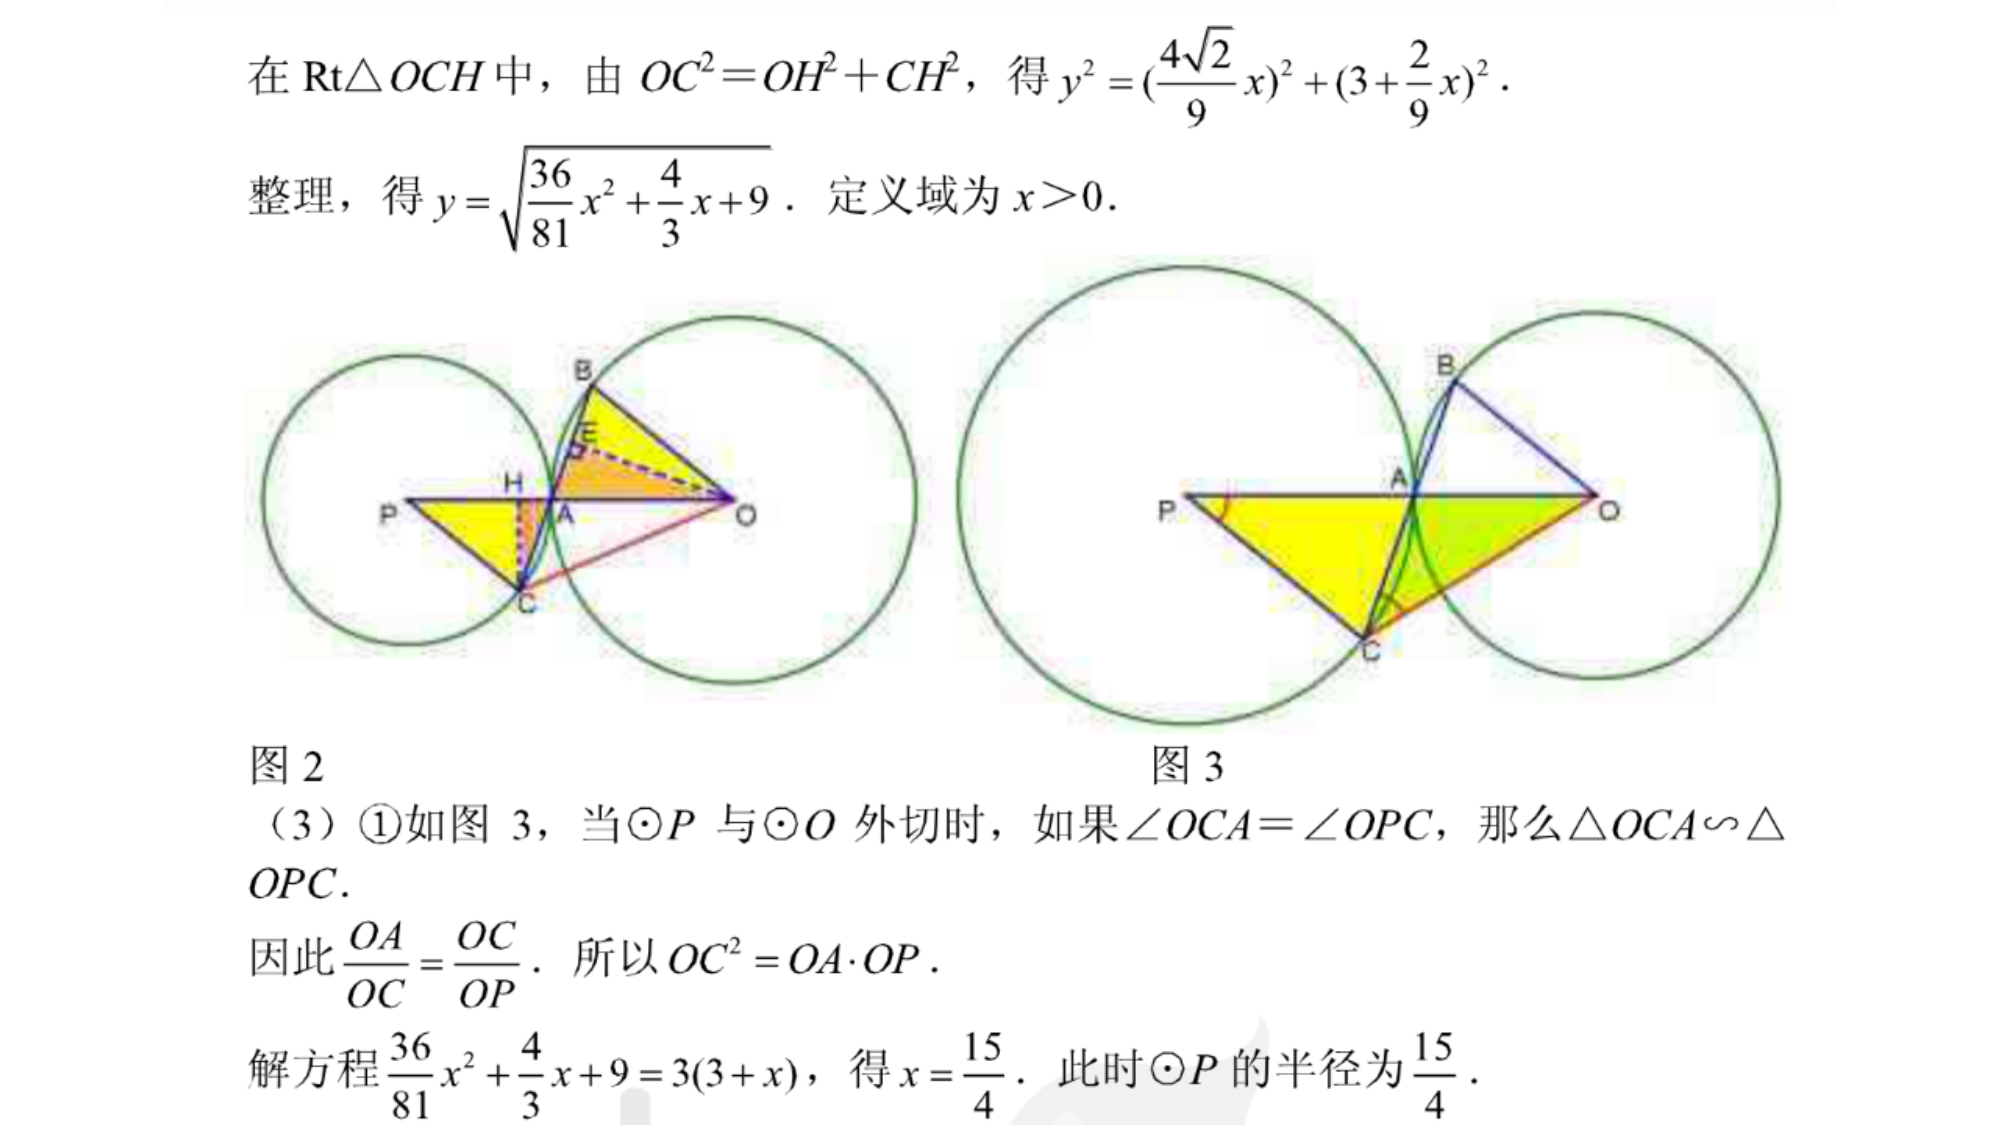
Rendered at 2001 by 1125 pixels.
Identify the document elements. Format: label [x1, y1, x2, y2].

picture [163, 0, 1837, 1125]
